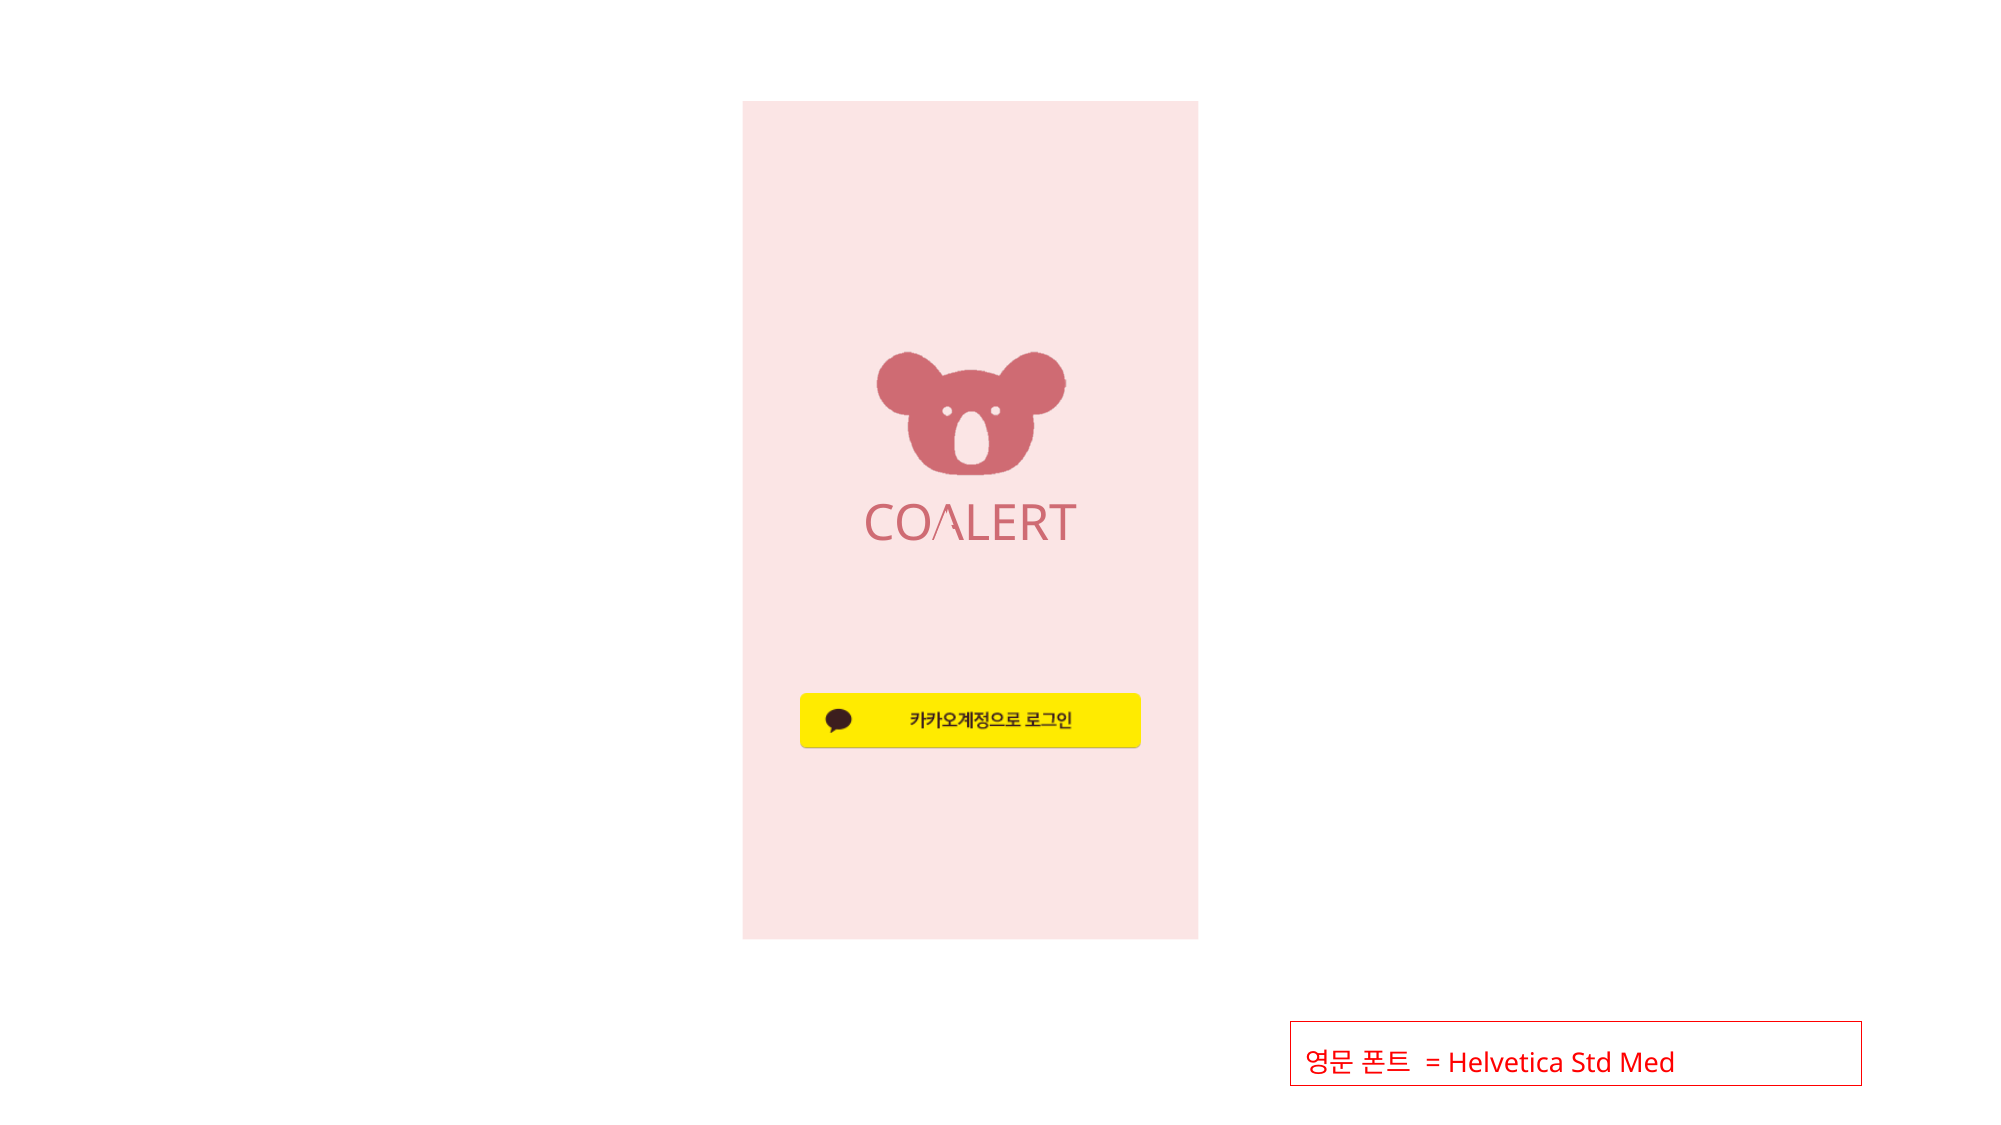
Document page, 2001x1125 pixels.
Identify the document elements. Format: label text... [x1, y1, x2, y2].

text_box [742, 100, 1199, 940]
picture [800, 693, 1141, 749]
text_box 영문 폰트 = Helvetica Std Med [1290, 1021, 1862, 1086]
picture [872, 346, 1069, 482]
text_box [750, 482, 1191, 559]
